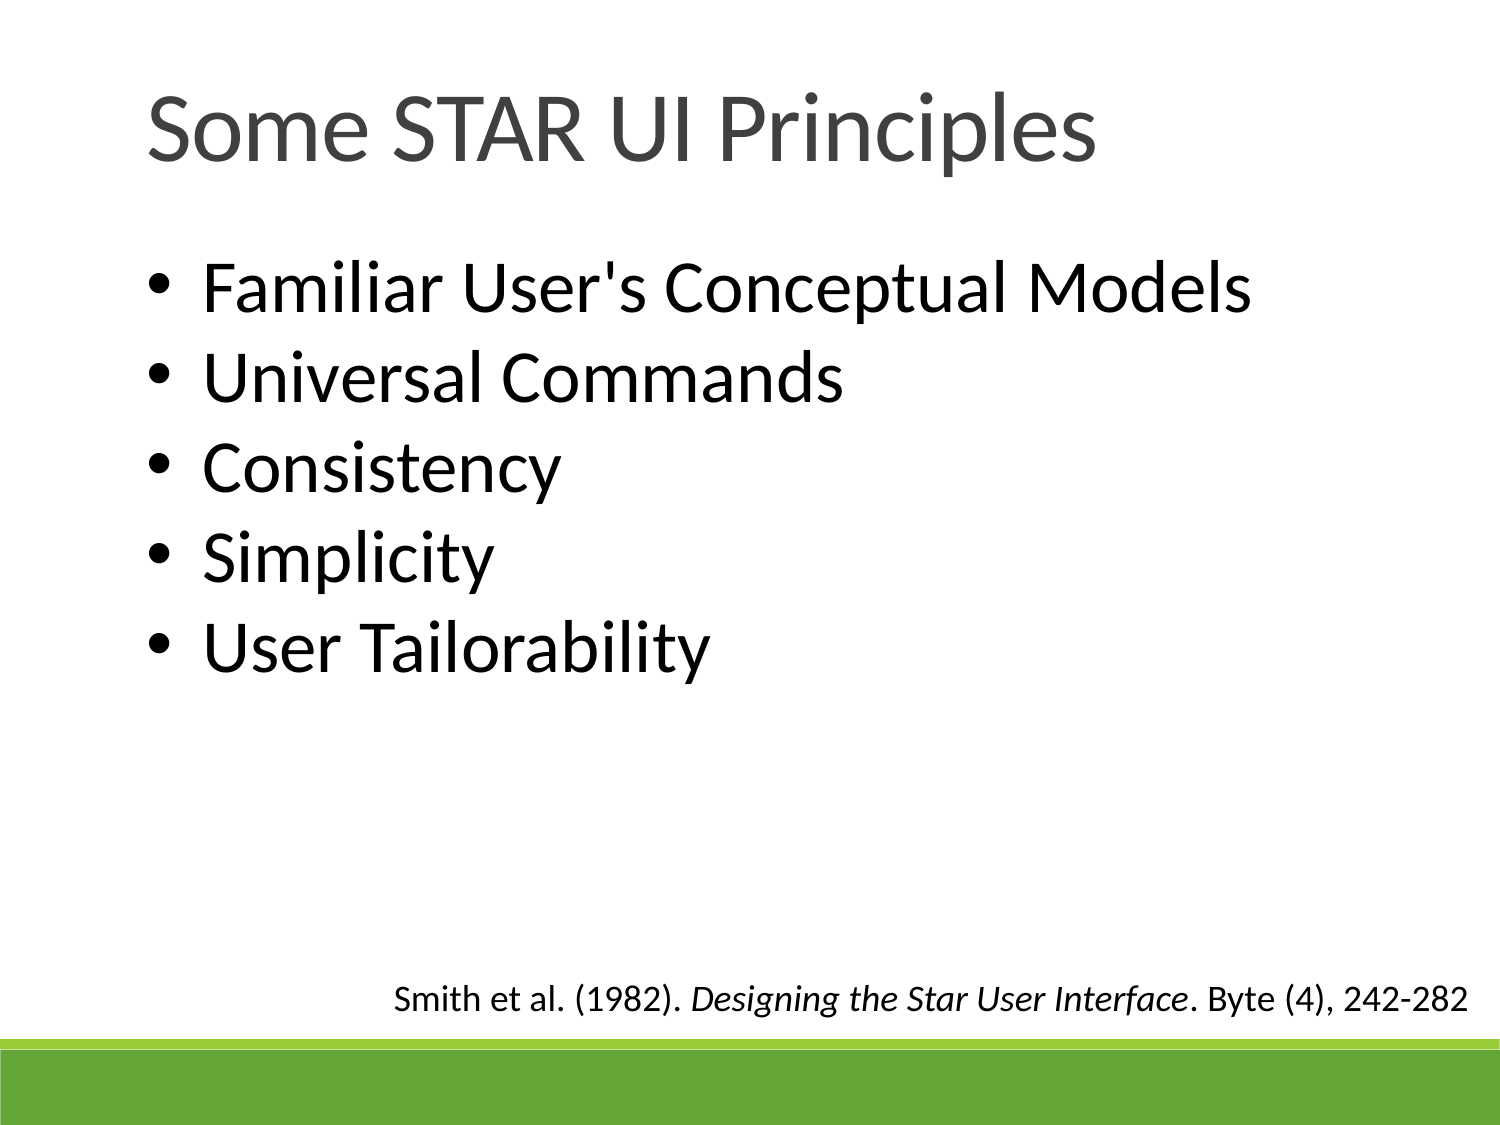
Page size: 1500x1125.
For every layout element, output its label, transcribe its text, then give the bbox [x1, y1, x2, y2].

title Some STAR UI Principles [131, 43, 1369, 190]
text_box Smith et al. (1982). Designing the Star User Interface. Byte (4), 242-282 [379, 966, 1484, 1026]
text_box Familiar User's Conceptual Models Universal Commands Consistency Simplicity User Tailorability [131, 230, 1369, 696]
